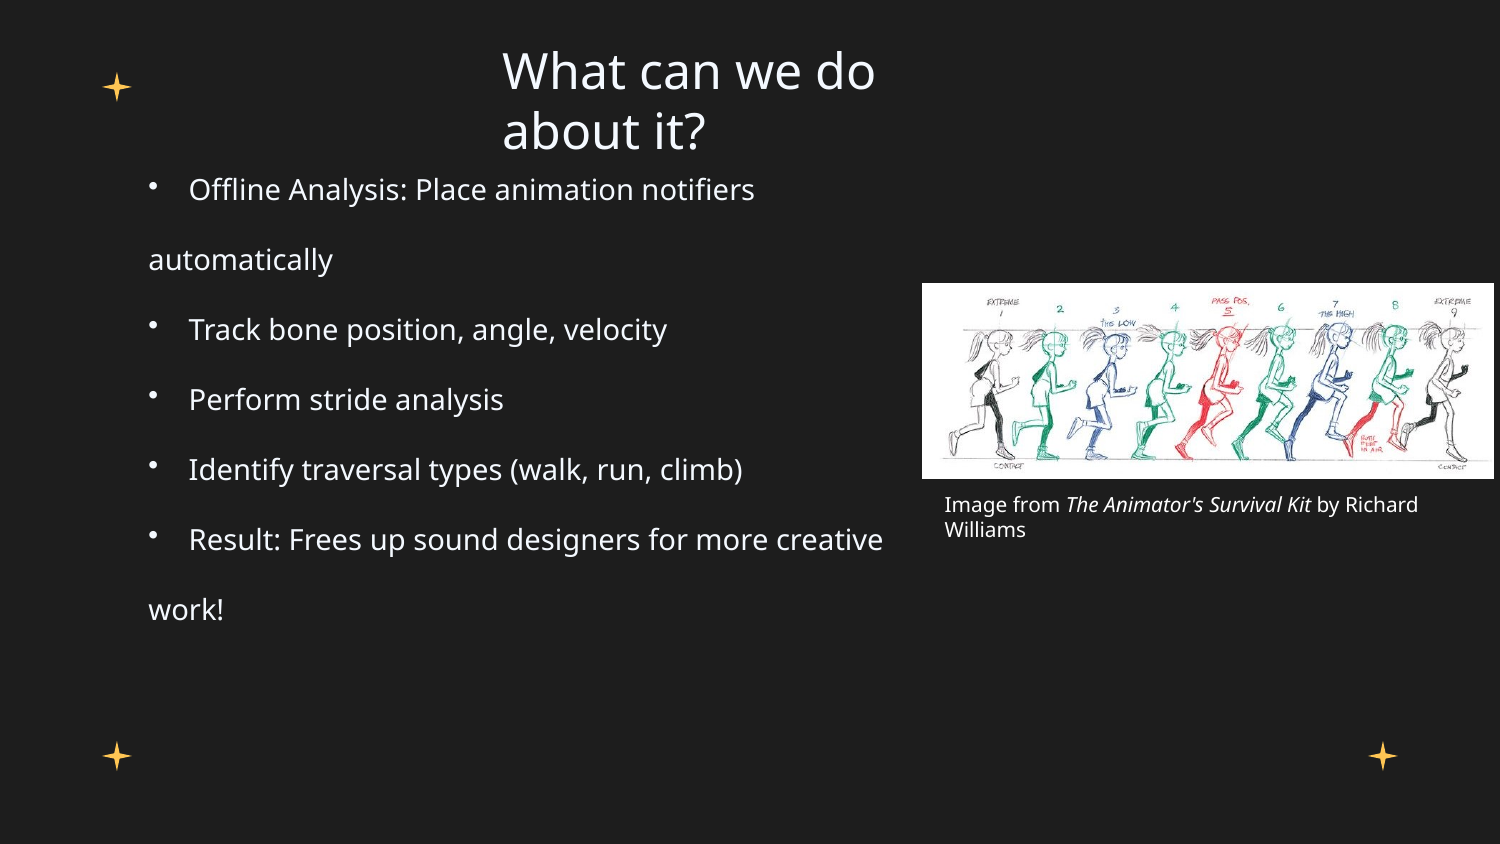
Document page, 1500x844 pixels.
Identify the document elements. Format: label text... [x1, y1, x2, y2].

title What can we do about it? [487, 60, 1013, 138]
picture [922, 283, 1494, 479]
text_box Offline Analysis: Place animation notifiers automatically Track bone position, angle, velocity Perform stride analysis Identify traversal types (walk, run, climb) Result: Frees up sound designers for more creative work! [133, 129, 930, 634]
text_box Image from The Animator's Survival Kit by Richard Williams [930, 489, 1487, 550]
